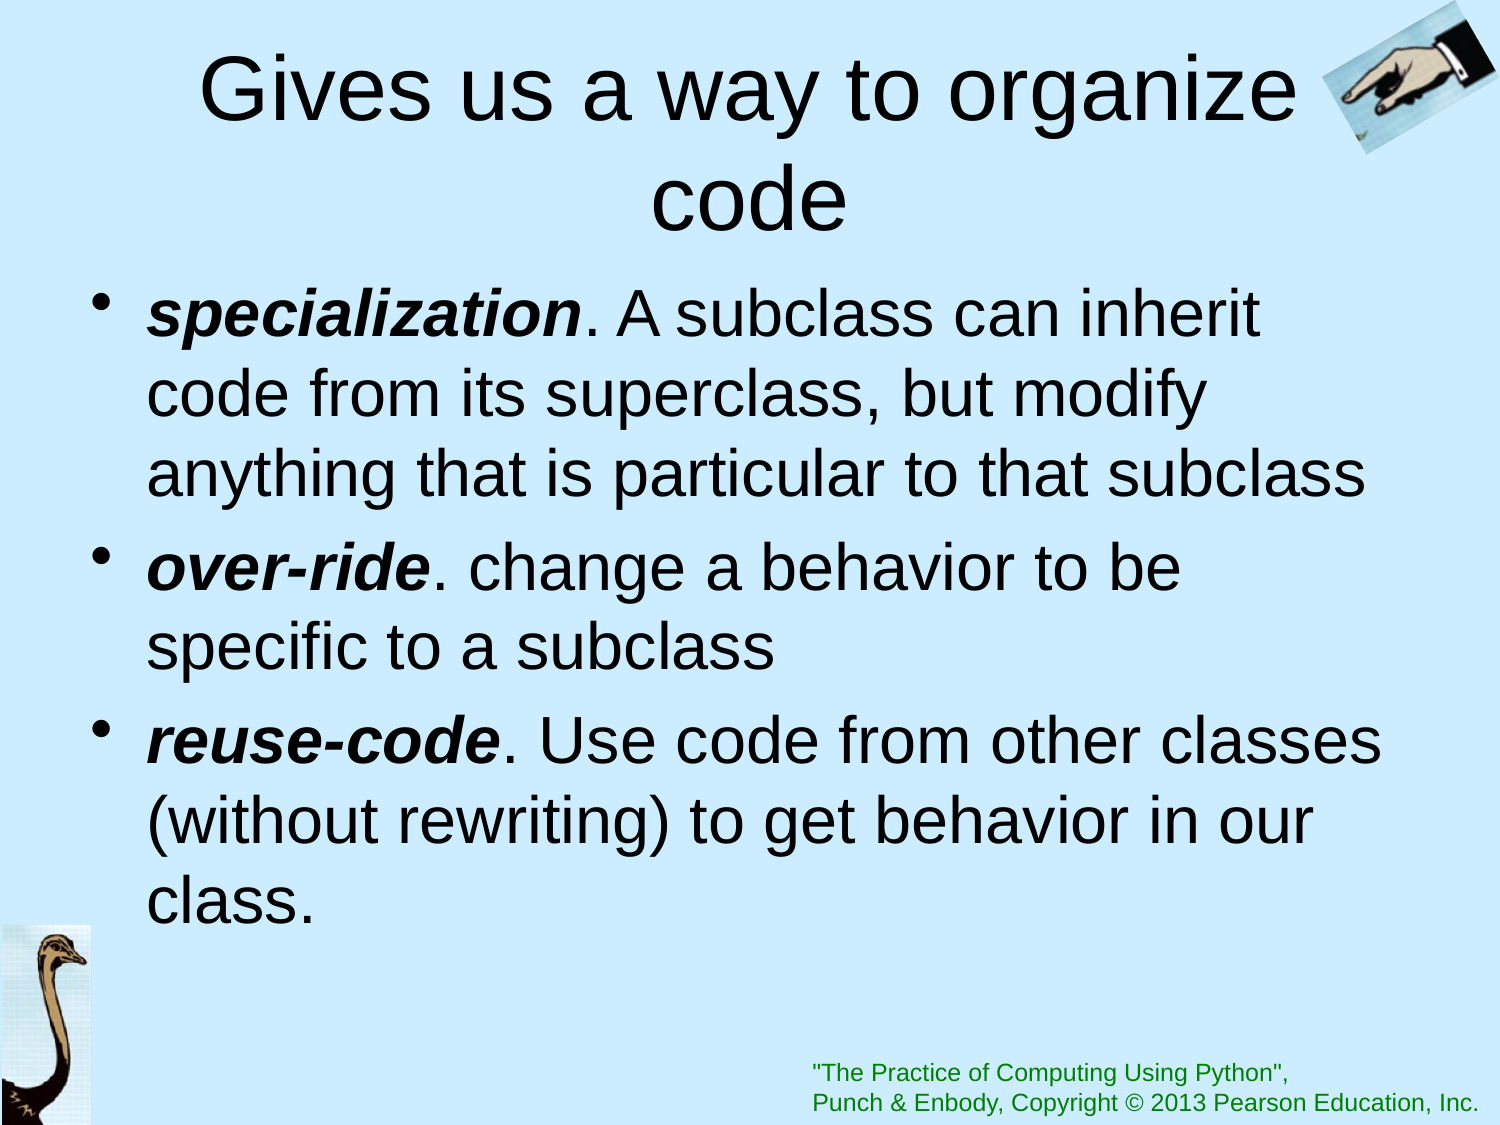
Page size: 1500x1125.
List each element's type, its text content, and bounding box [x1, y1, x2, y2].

title Gives us a way to organize code [75, 45, 1425, 233]
picture [1378, 0, 1499, 120]
picture [2, 924, 92, 1125]
list specialization. A subclass can inherit code from its superclass, but modify anything that is particular to that subclass over-ride. change a behavior to be specific to a subclass reuse-code. Use code from other classes (without rewriting) to get behavior in our class. [75, 262, 1425, 1005]
